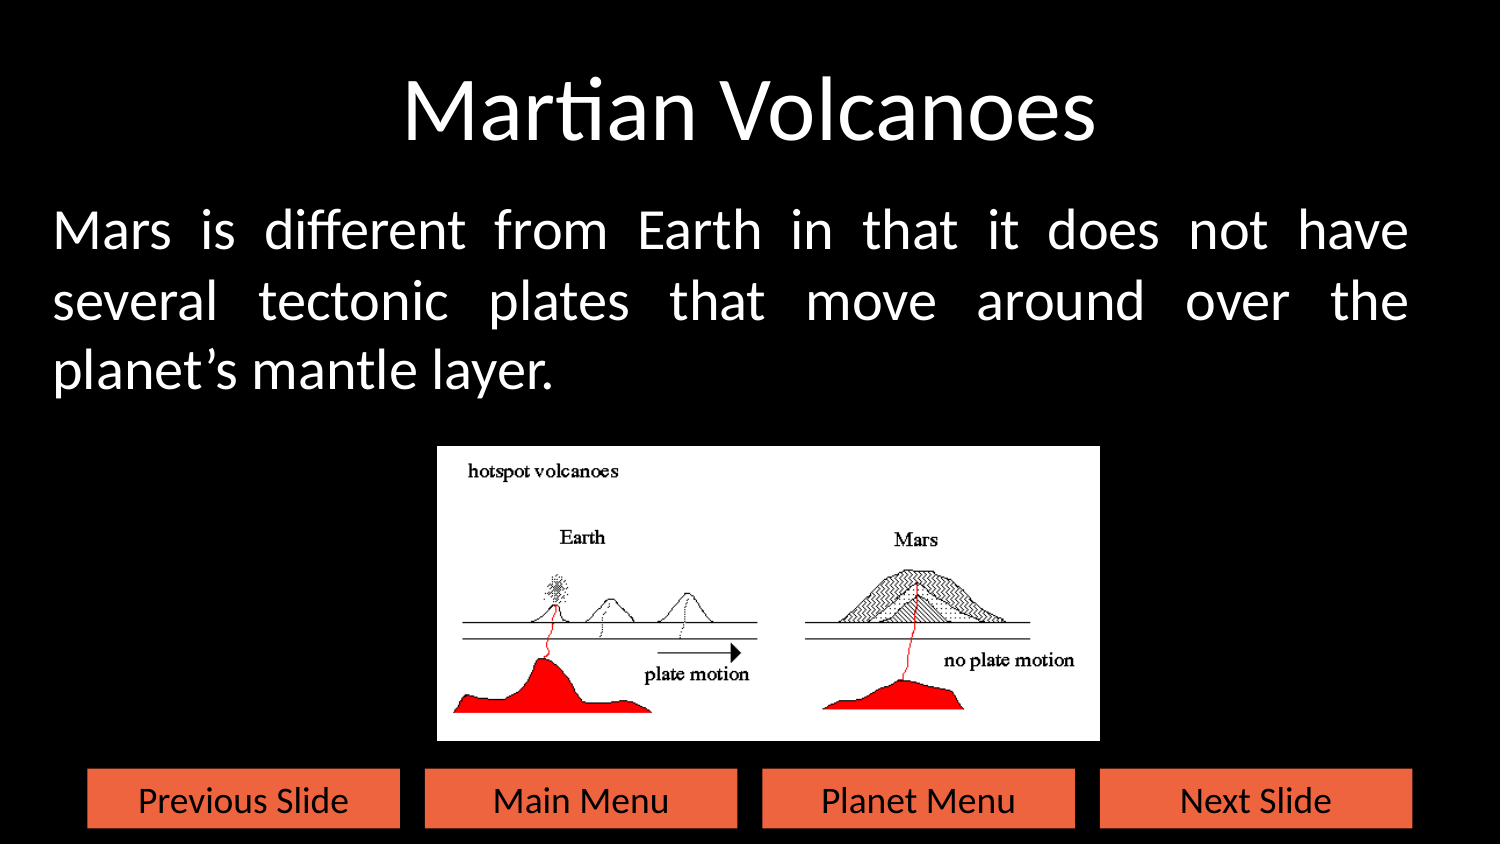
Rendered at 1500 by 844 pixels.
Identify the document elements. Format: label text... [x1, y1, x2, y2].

title Martian Volcanoes [75, 33, 1425, 175]
list Mars is different from Earth in that it does not have several tectonic plates that move around over the planet’s mantle layer. [37, 184, 1425, 435]
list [437, 446, 1101, 741]
text_box Planet Menu [762, 768, 1075, 829]
